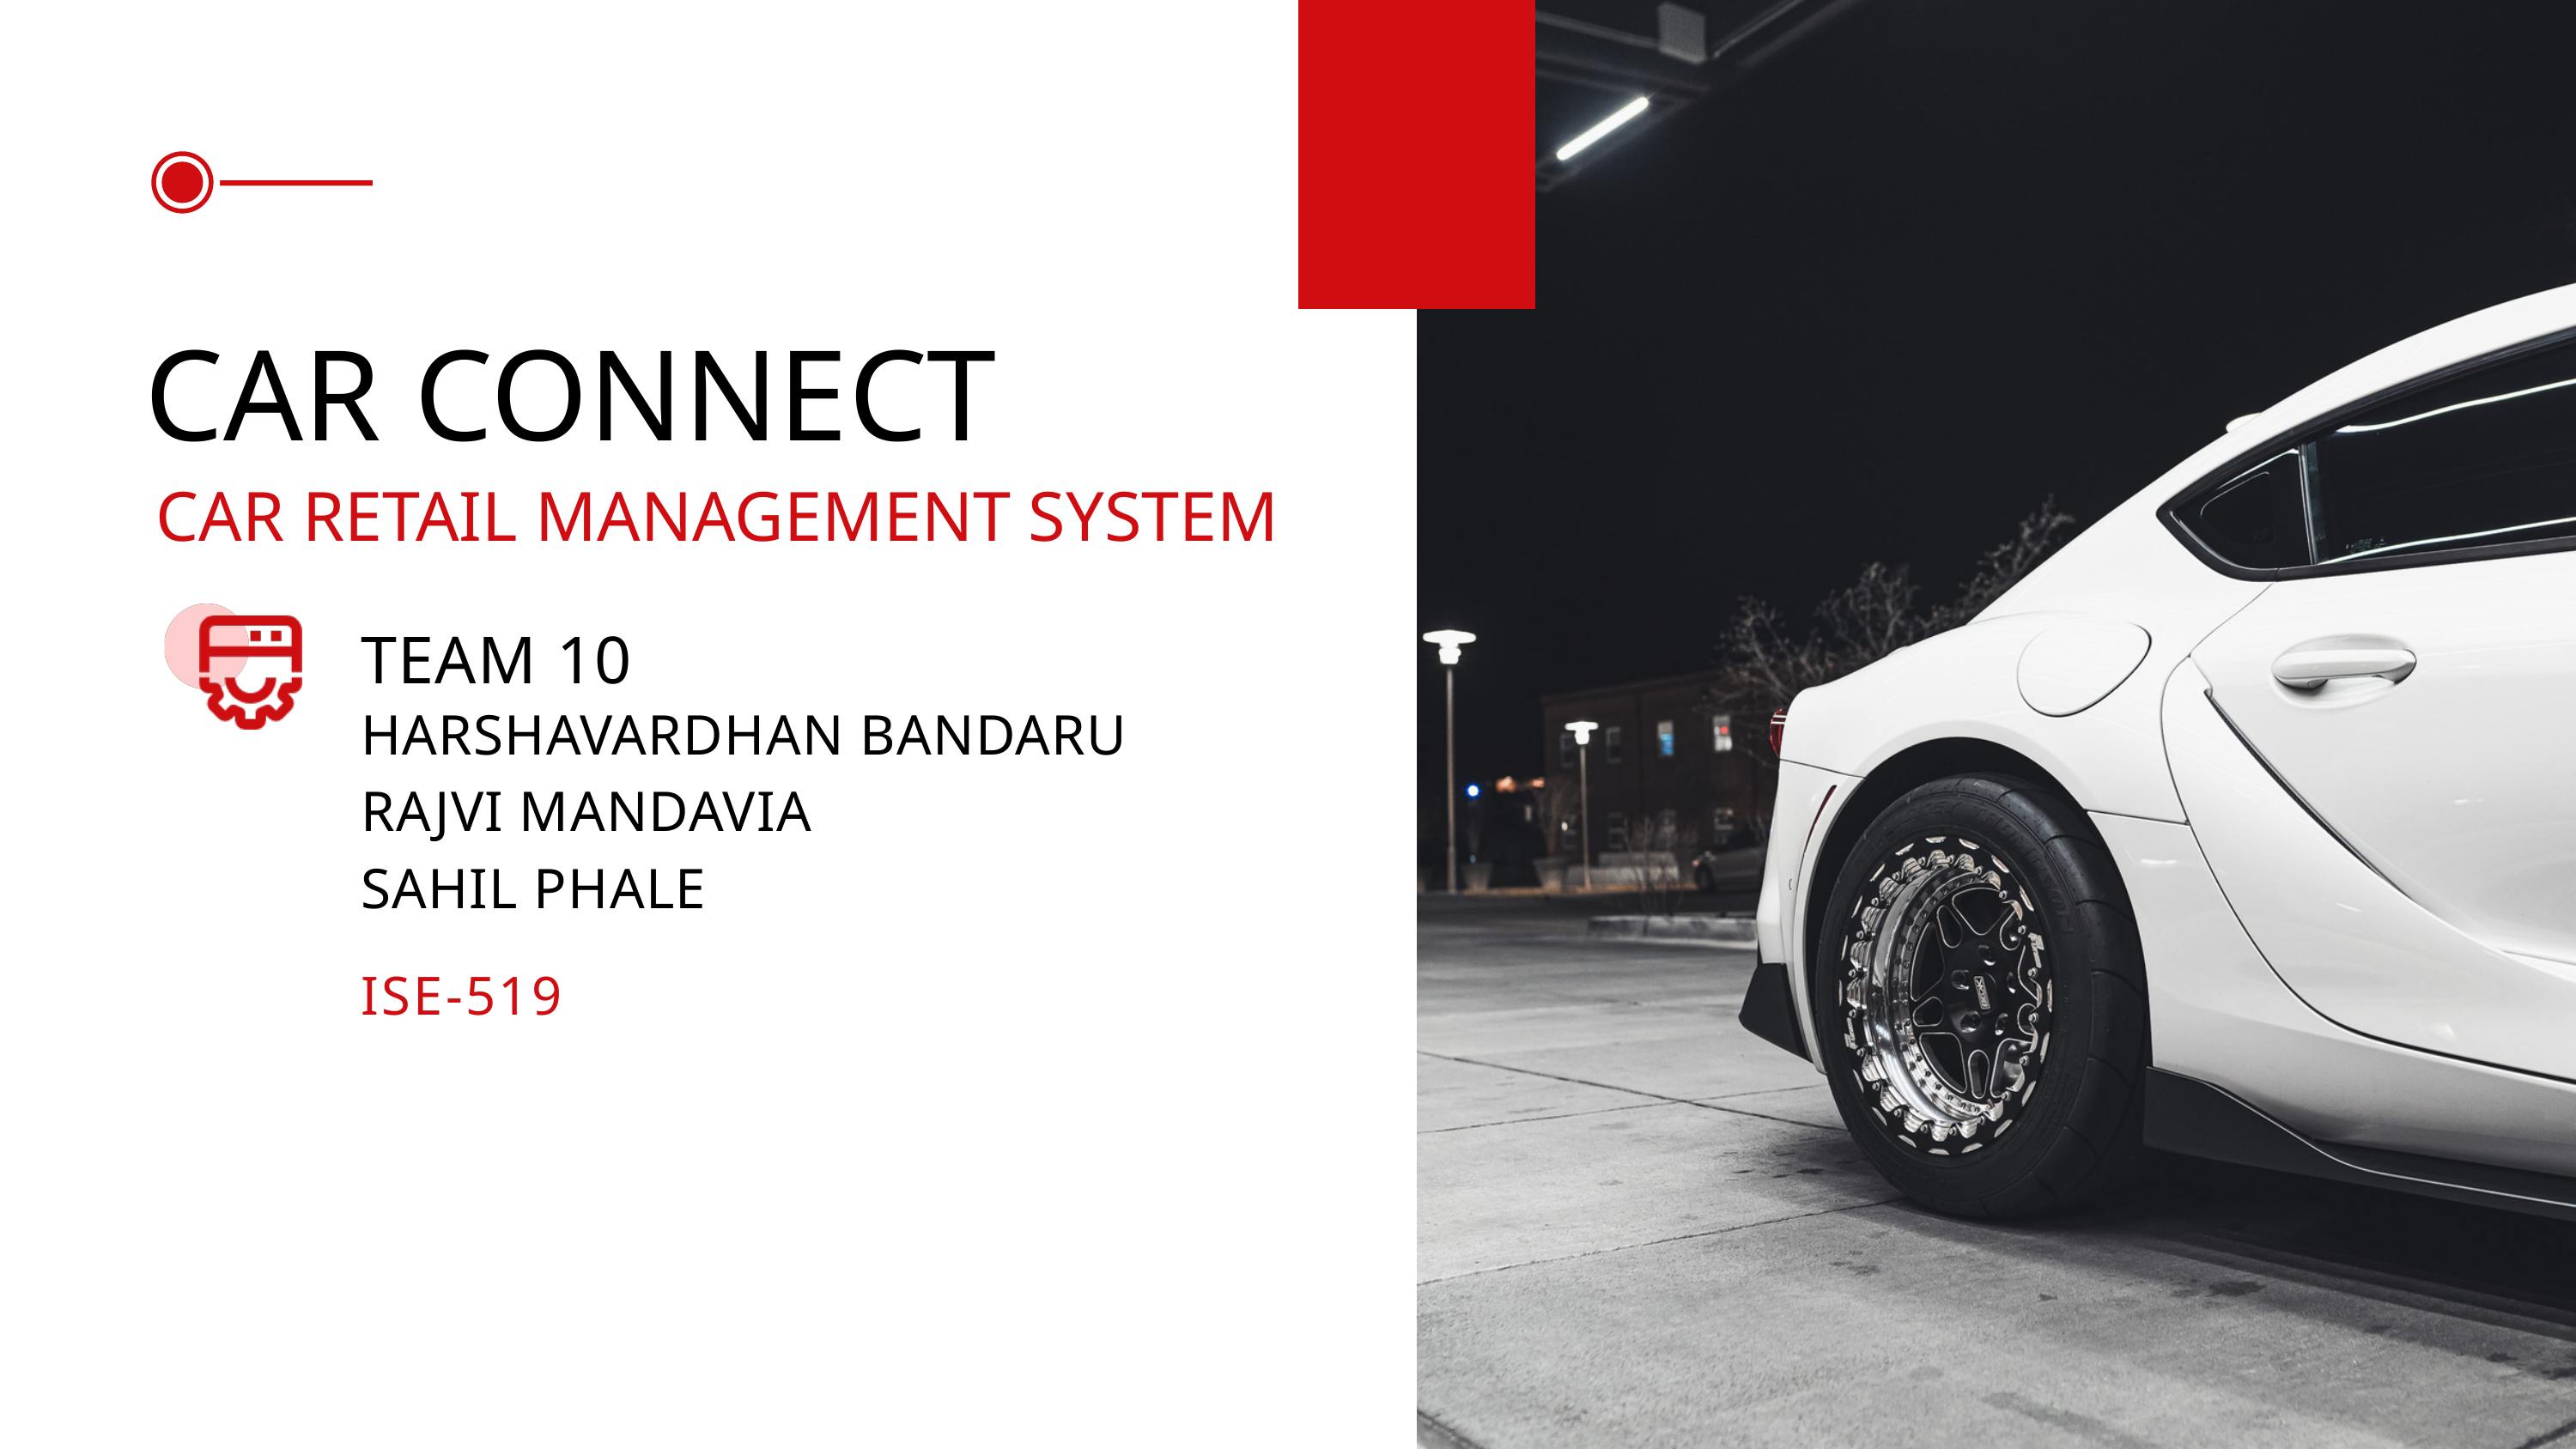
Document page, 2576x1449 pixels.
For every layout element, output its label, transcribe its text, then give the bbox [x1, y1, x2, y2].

text_box CAR CONNECT [144, 317, 1149, 467]
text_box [155, 155, 210, 209]
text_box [161, 161, 204, 203]
text_box [199, 615, 302, 730]
text_box [1416, 0, 2576, 1449]
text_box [1297, 0, 1536, 309]
text_box [164, 603, 249, 689]
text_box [144, 144, 221, 221]
text_box TEAM 10 [361, 605, 901, 697]
text_box ISE-519 [361, 951, 986, 1026]
text_box HARSHAVARDHAN BANDARU RAJVI MANDAVIA SAHIL PHALE [360, 688, 1386, 919]
text_box CAR RETAIL MANAGEMENT SYSTEM [155, 474, 1449, 555]
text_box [151, 151, 214, 161]
